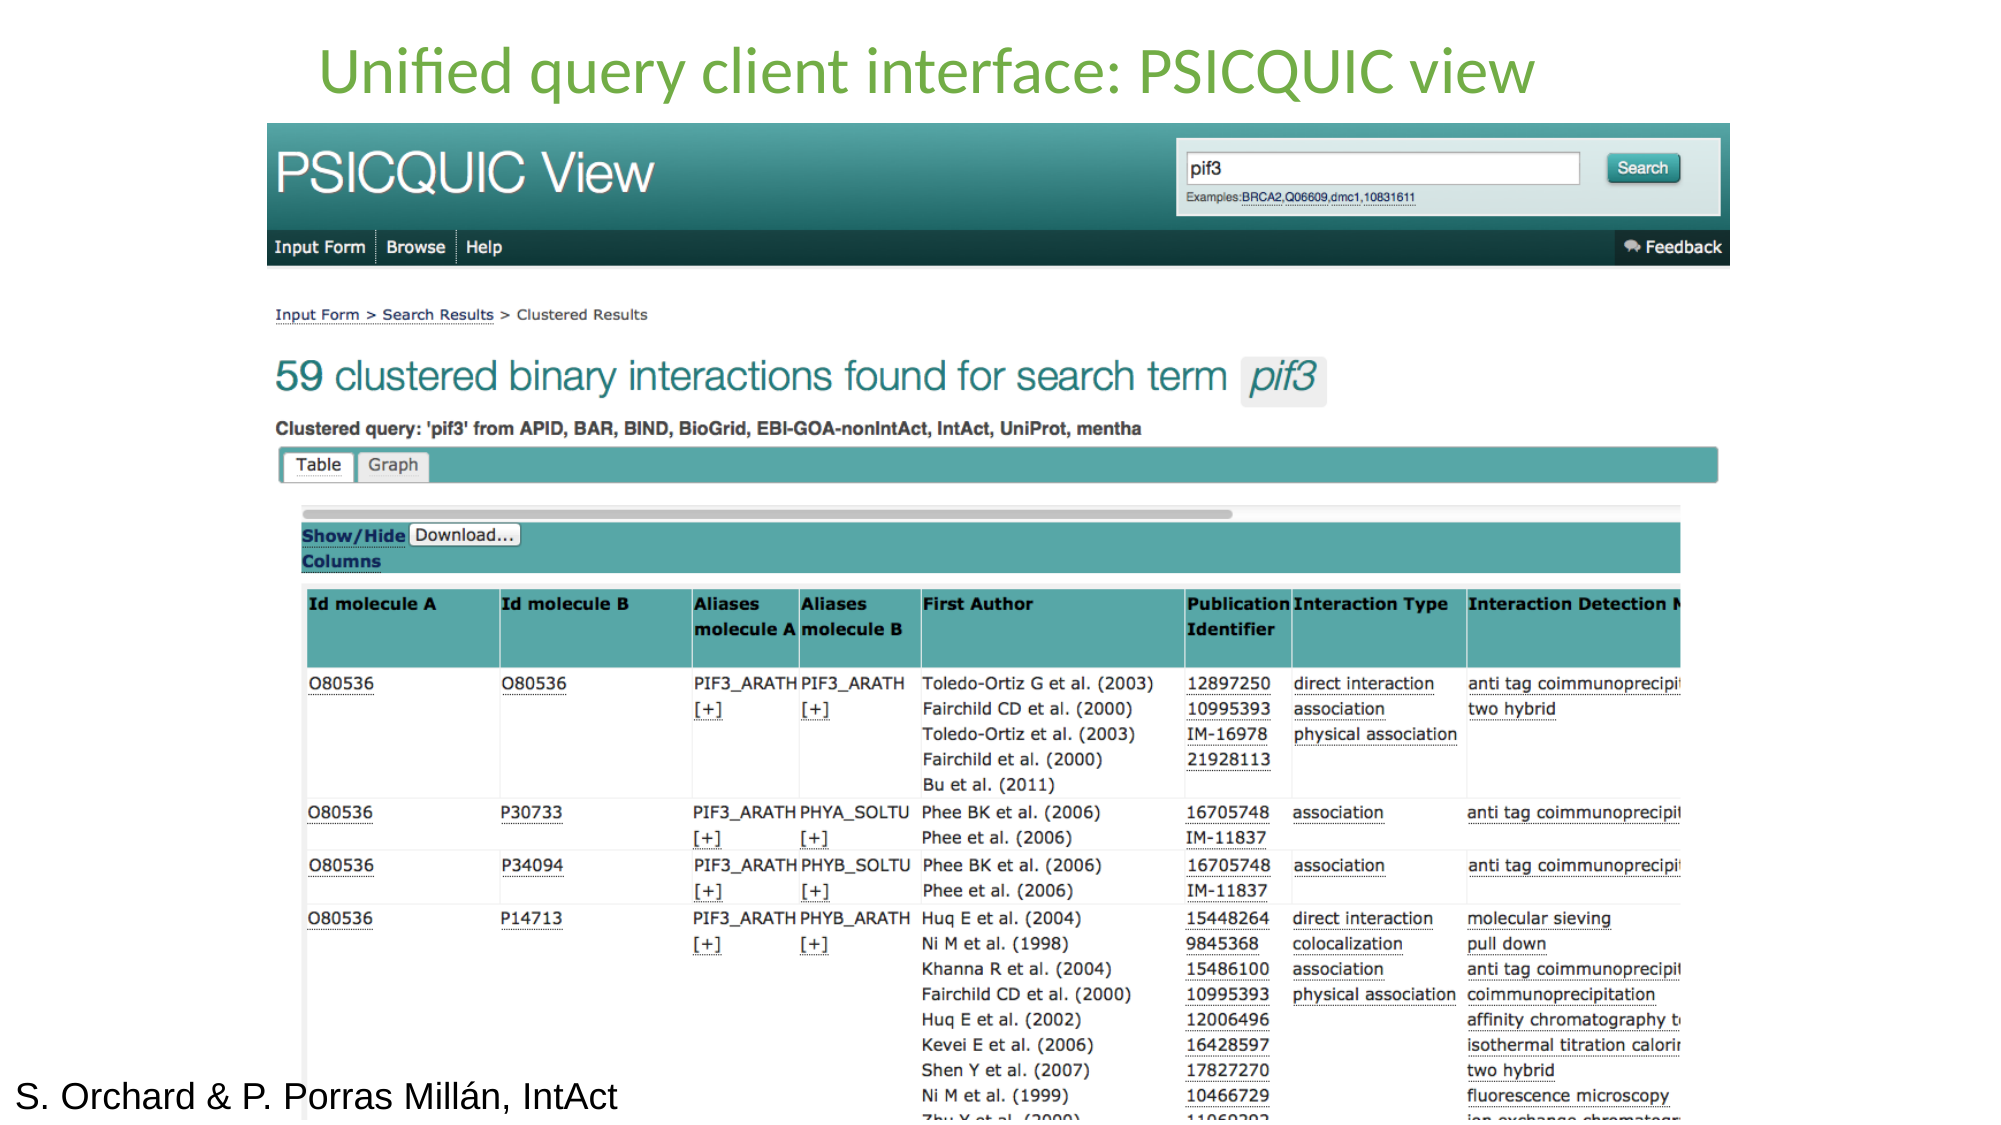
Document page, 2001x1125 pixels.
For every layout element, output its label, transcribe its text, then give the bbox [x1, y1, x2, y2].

text_box Unified query client interface: PSICQUIC view [303, 19, 1721, 115]
picture [267, 123, 1730, 1120]
text_box S. Orchard & P. Porras Millán, IntAct [0, 1064, 644, 1125]
